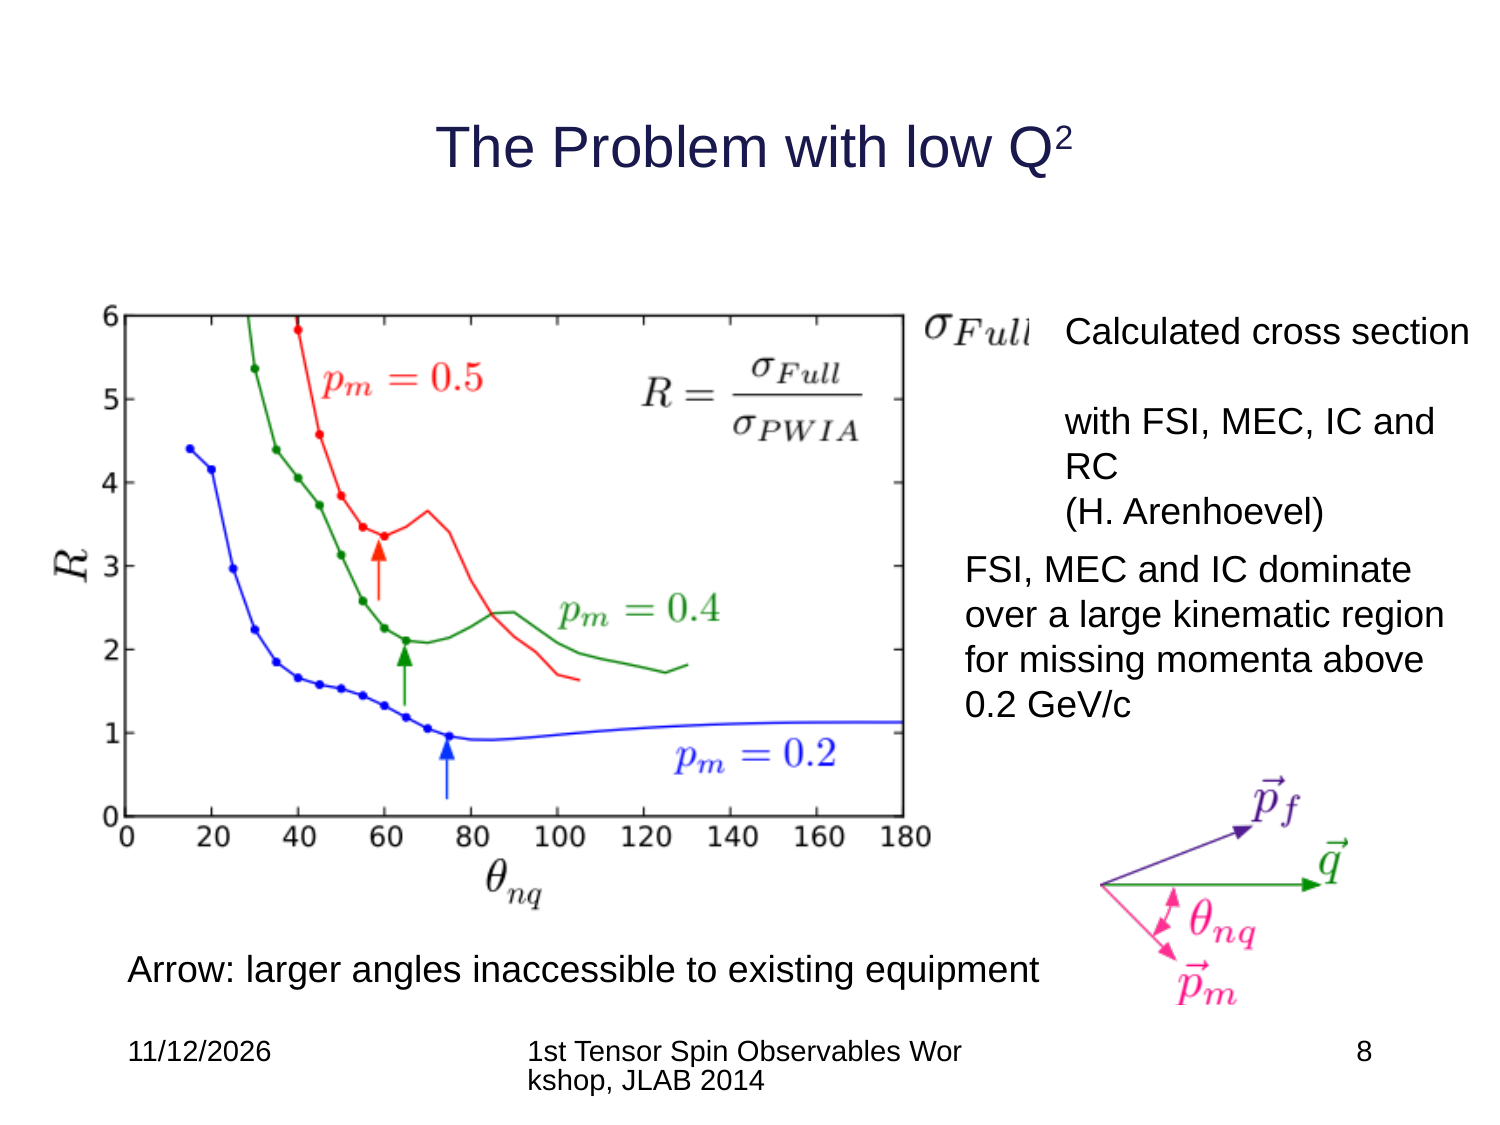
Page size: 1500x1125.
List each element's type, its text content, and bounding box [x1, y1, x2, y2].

slide_number 8 [1074, 1024, 1388, 1101]
picture [1099, 774, 1349, 1005]
footer 1st Tensor Spin Observables Workshop, JLAB 2014 [512, 1024, 988, 1101]
text_box FSI, MEC and IC dominate over a large kinematic region for missing momenta above 0.2 GeV/c [1004, 537, 1475, 733]
text_box Arrow: larger angles inaccessible to existing equipment [112, 924, 1069, 1000]
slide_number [112, 1024, 426, 1101]
text_box Calculated cross section with FSI, MEC, IC and RC (H. Arenhoevel) [1049, 299, 1488, 540]
title The Problem with low Q2 [125, 75, 1400, 213]
picture [0, 249, 1030, 917]
